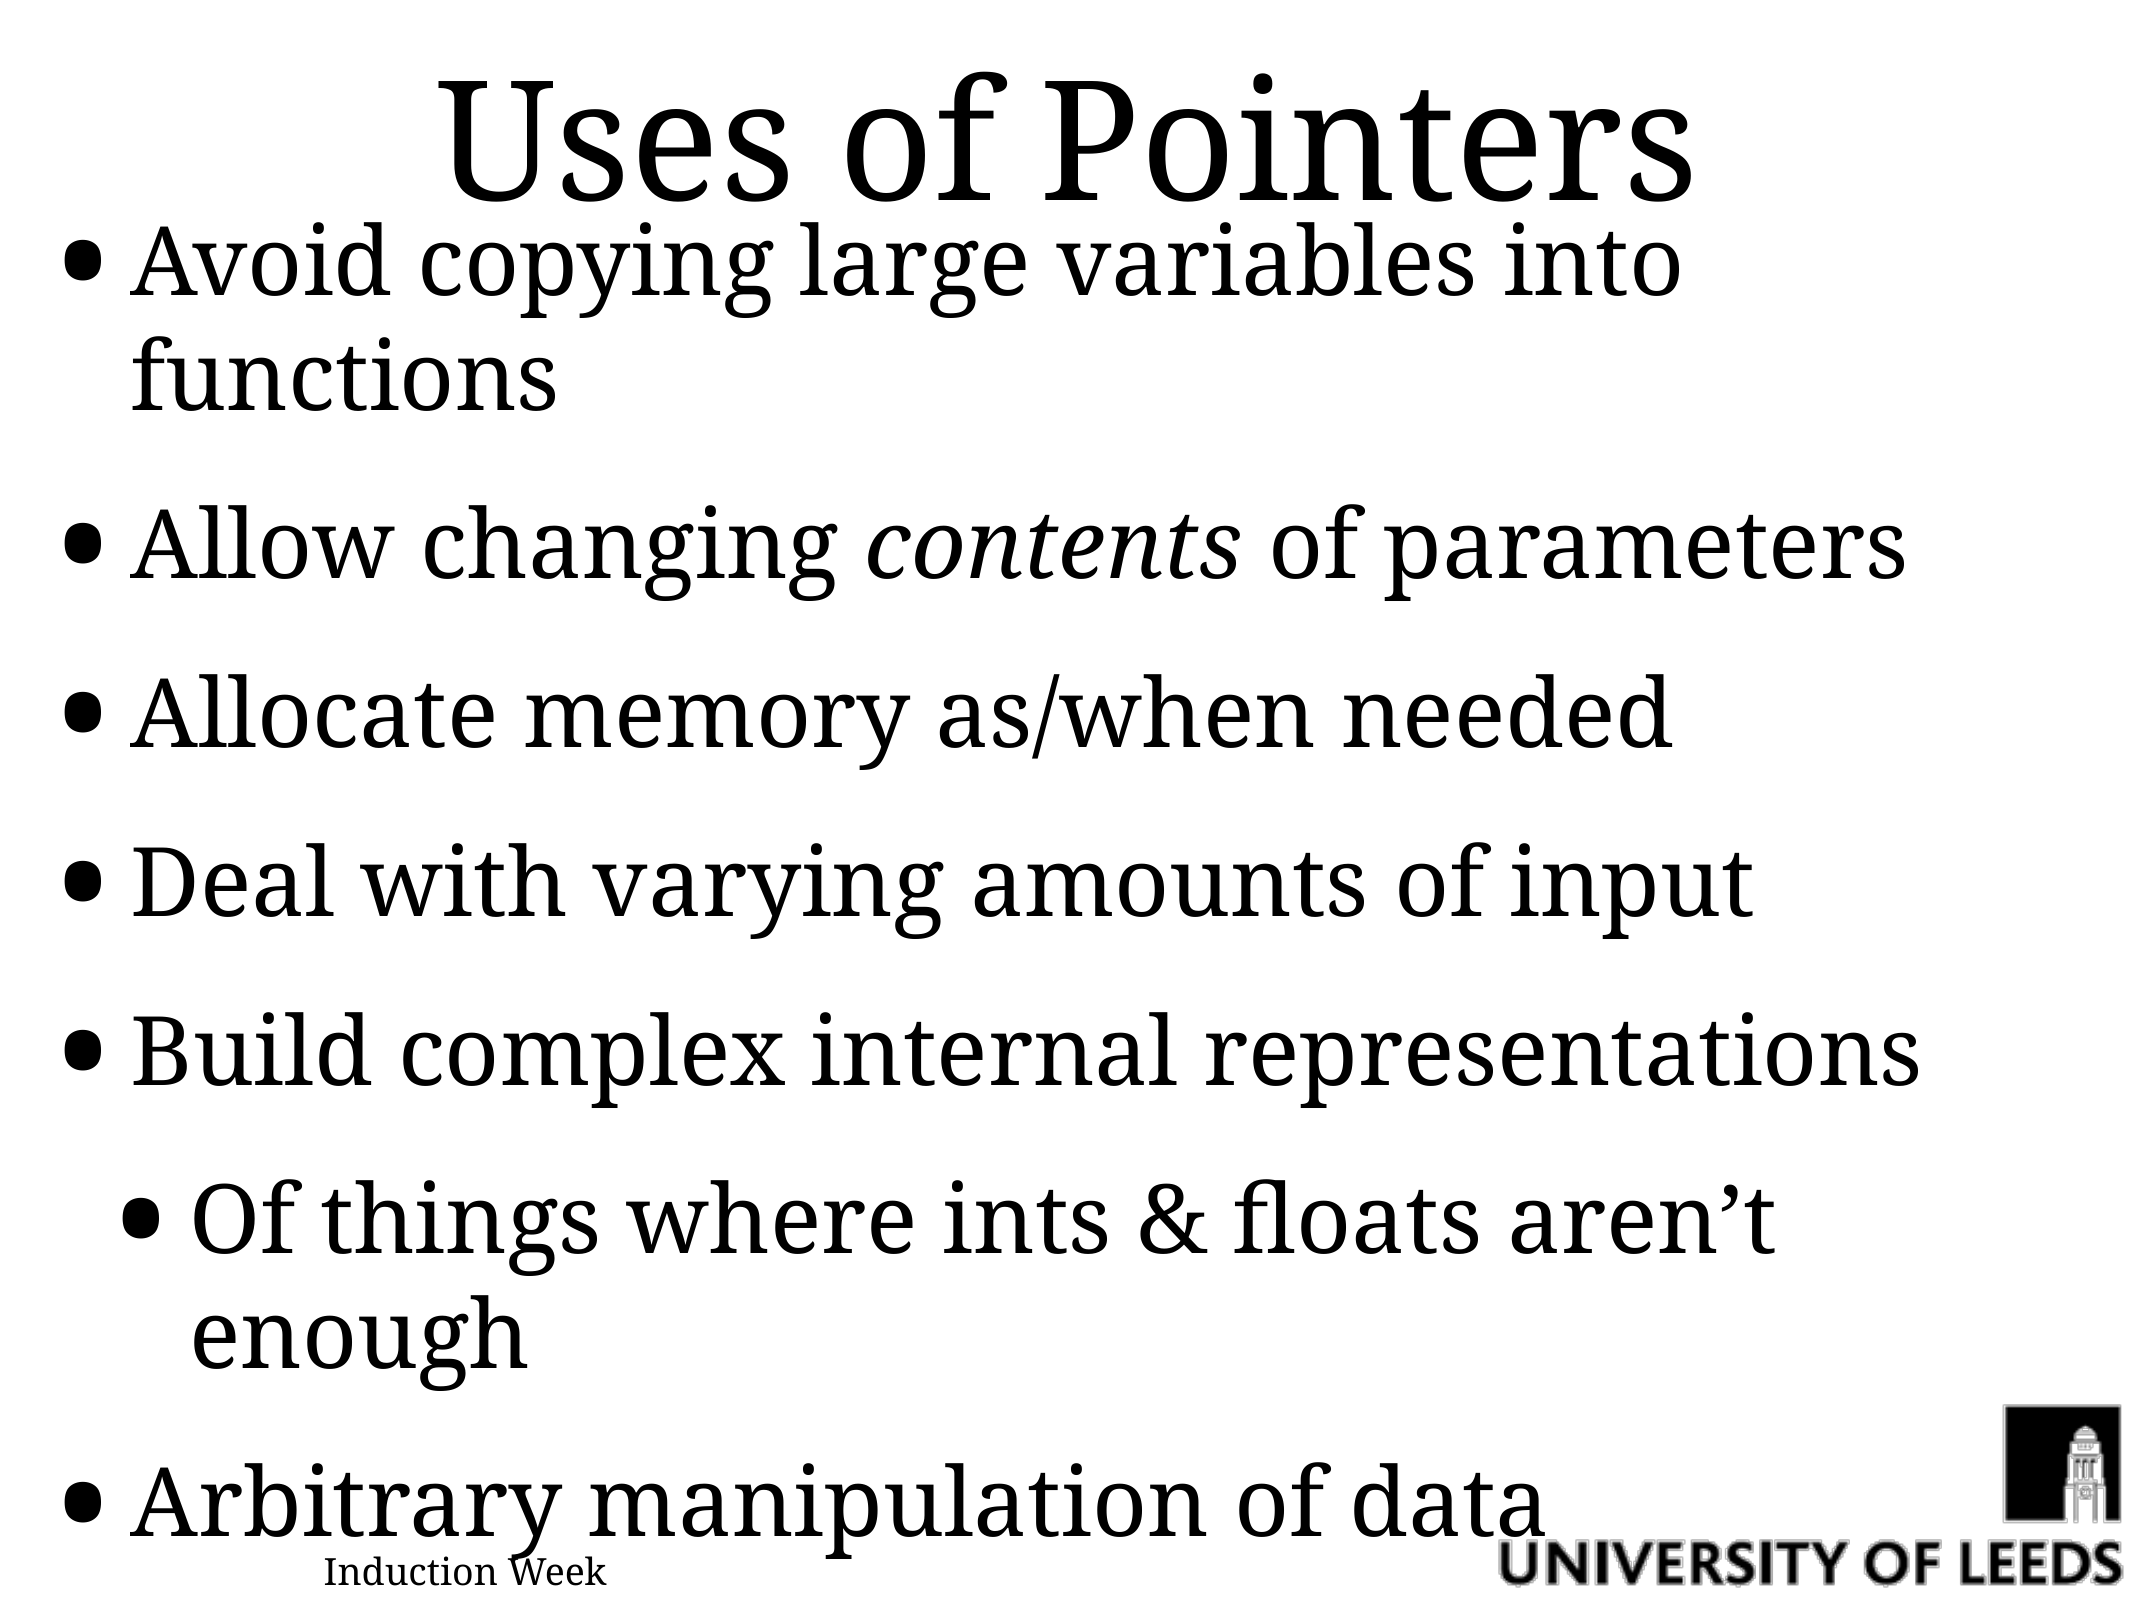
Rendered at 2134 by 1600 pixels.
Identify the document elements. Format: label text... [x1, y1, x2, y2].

title Uses of Pointers [1, 7, 2134, 255]
picture [1491, 1501, 2132, 1600]
list Avoid copying large variables into functions Allow changing contents of parameters Allocate memory as/when needed Deal with varying amounts of input Build complex internal representations Of things where ints & floats aren’t enough Arbitrary manipulation of data [1, 255, 2134, 1501]
